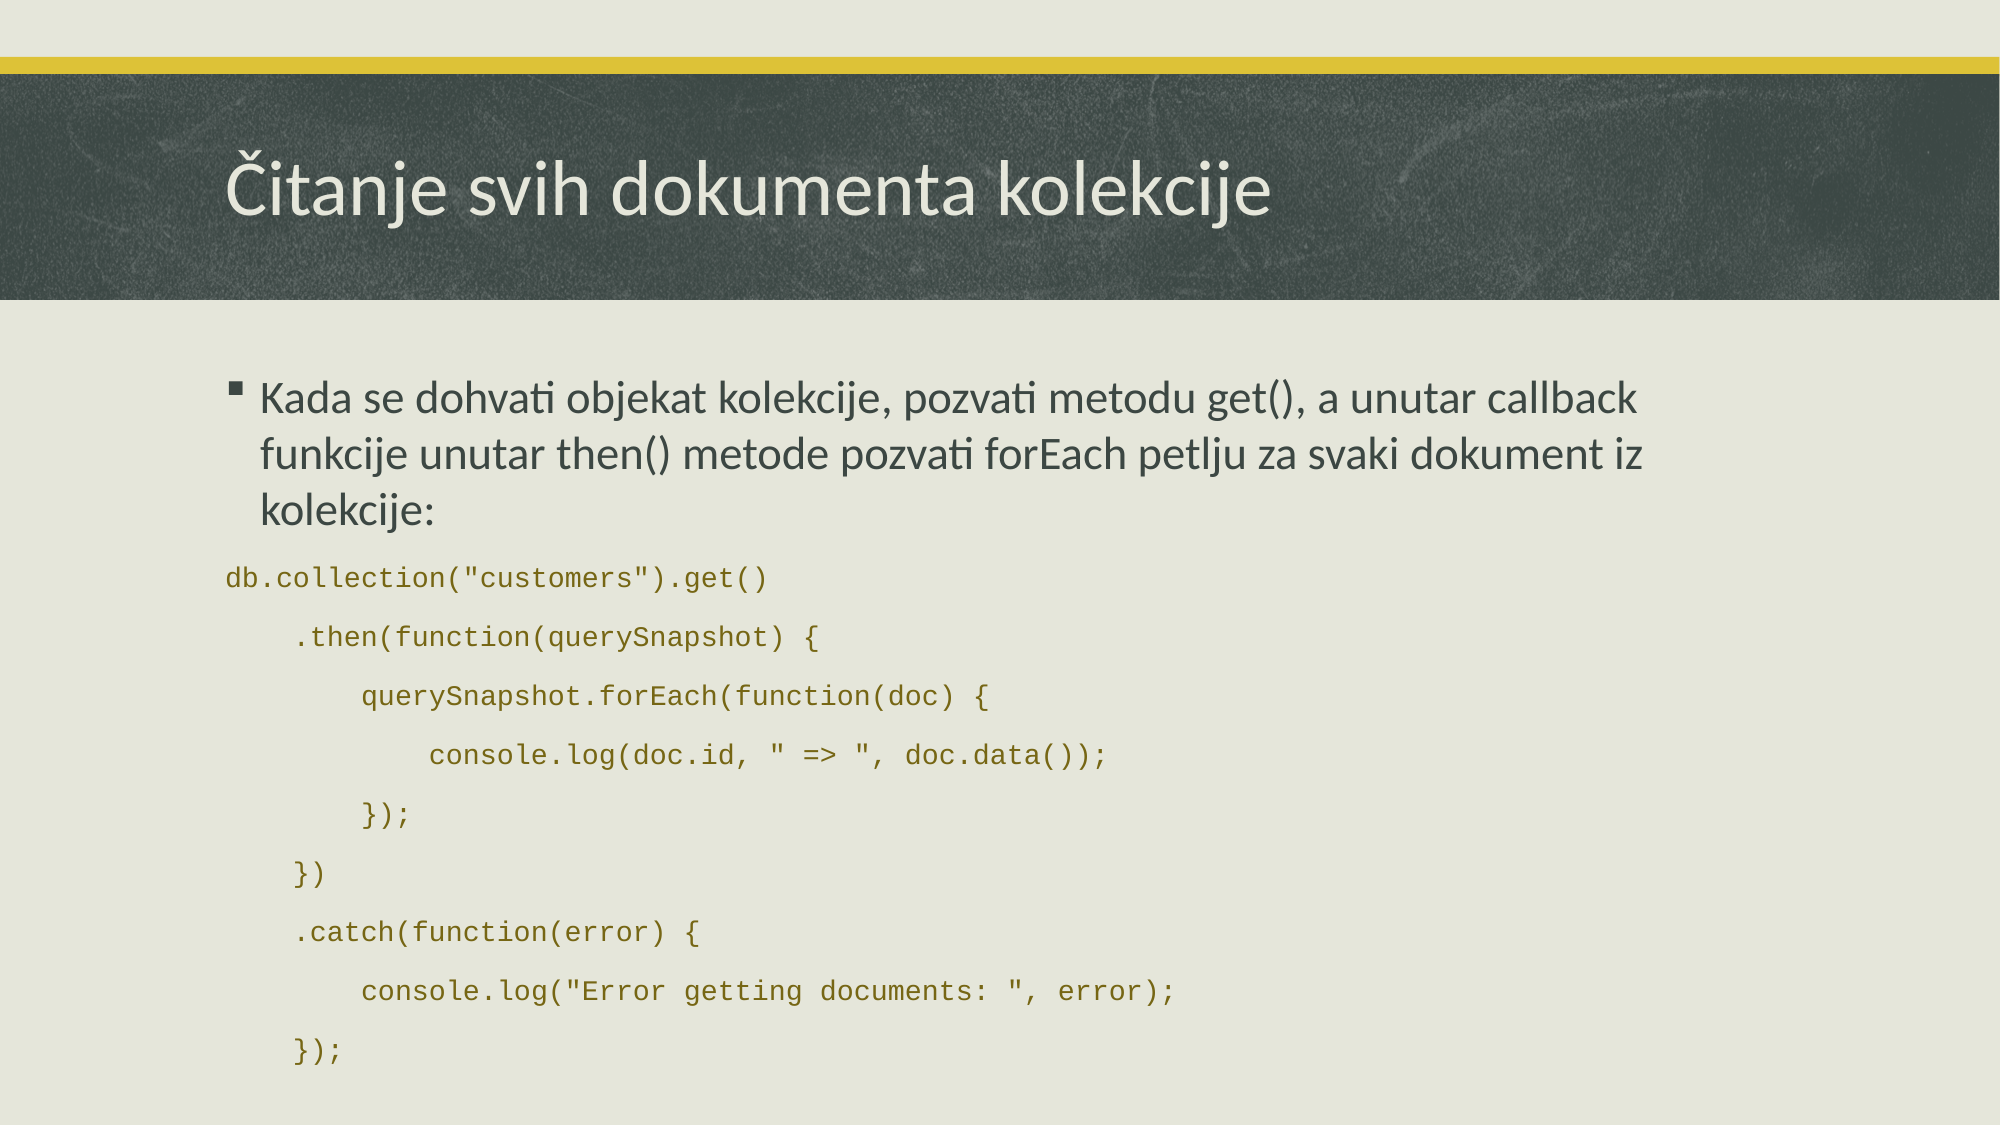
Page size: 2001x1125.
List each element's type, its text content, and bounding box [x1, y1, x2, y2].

title Čitanje svih dokumenta kolekcije [210, 76, 1790, 300]
picture [0, 74, 2000, 300]
list Kada se dohvati objekat kolekcije, pozvati metodu get(), a unutar callback funkcije unutar then() metode pozvati forEach petlju za svaki dokument iz kolekcije: db.collection("customers").get() .then(function(querySnapshot) { querySnapshot.forEach(function(doc) { console.log(doc.id, " => ", doc.data()); }); }) .catch(function(error) { console.log("Error getting documents: ", error); }); [210, 359, 1790, 1080]
